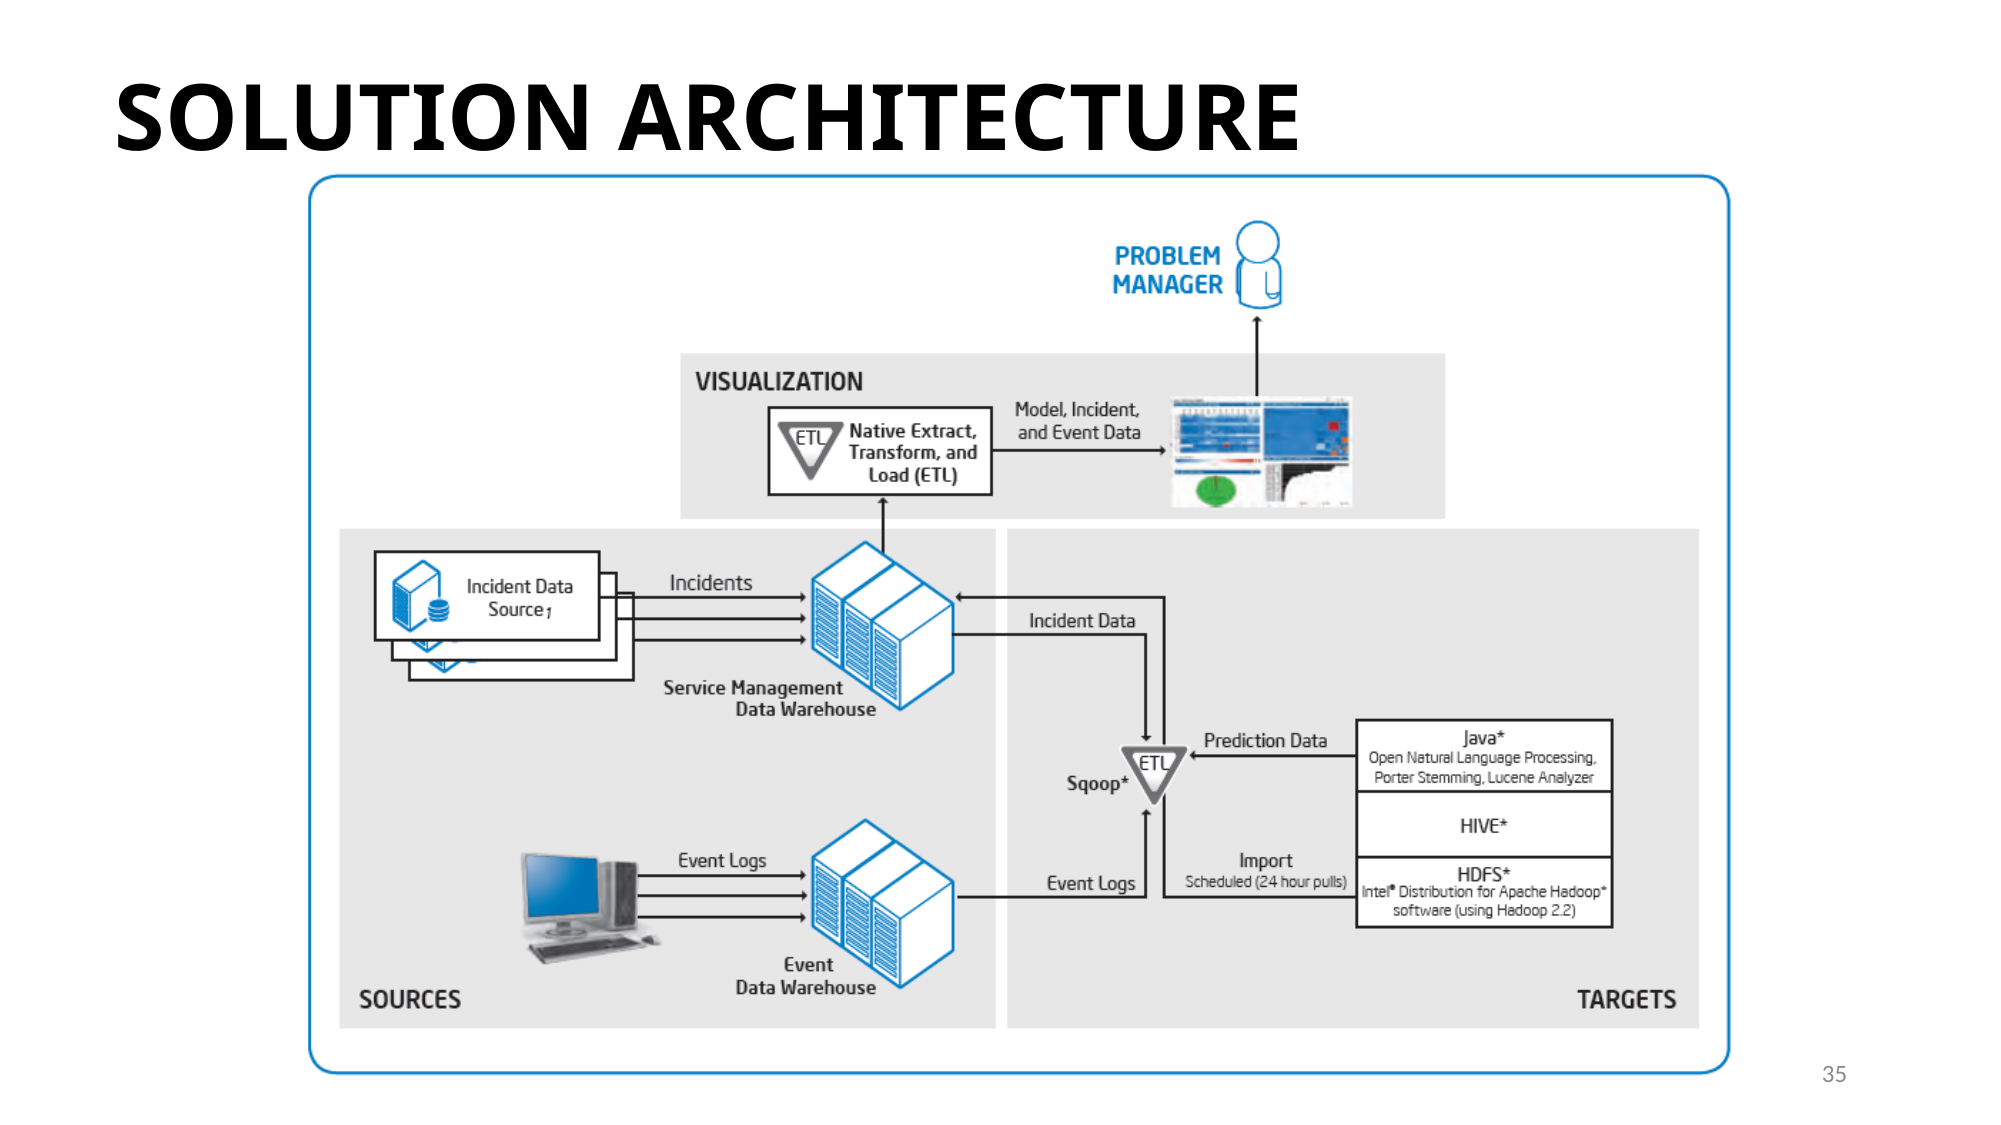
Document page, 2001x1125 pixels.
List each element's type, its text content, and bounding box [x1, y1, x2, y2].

title SOLUTION ARCHITECTURE [99, 40, 1900, 203]
slide_number 35 [1412, 1042, 1863, 1103]
picture [297, 168, 1735, 1090]
